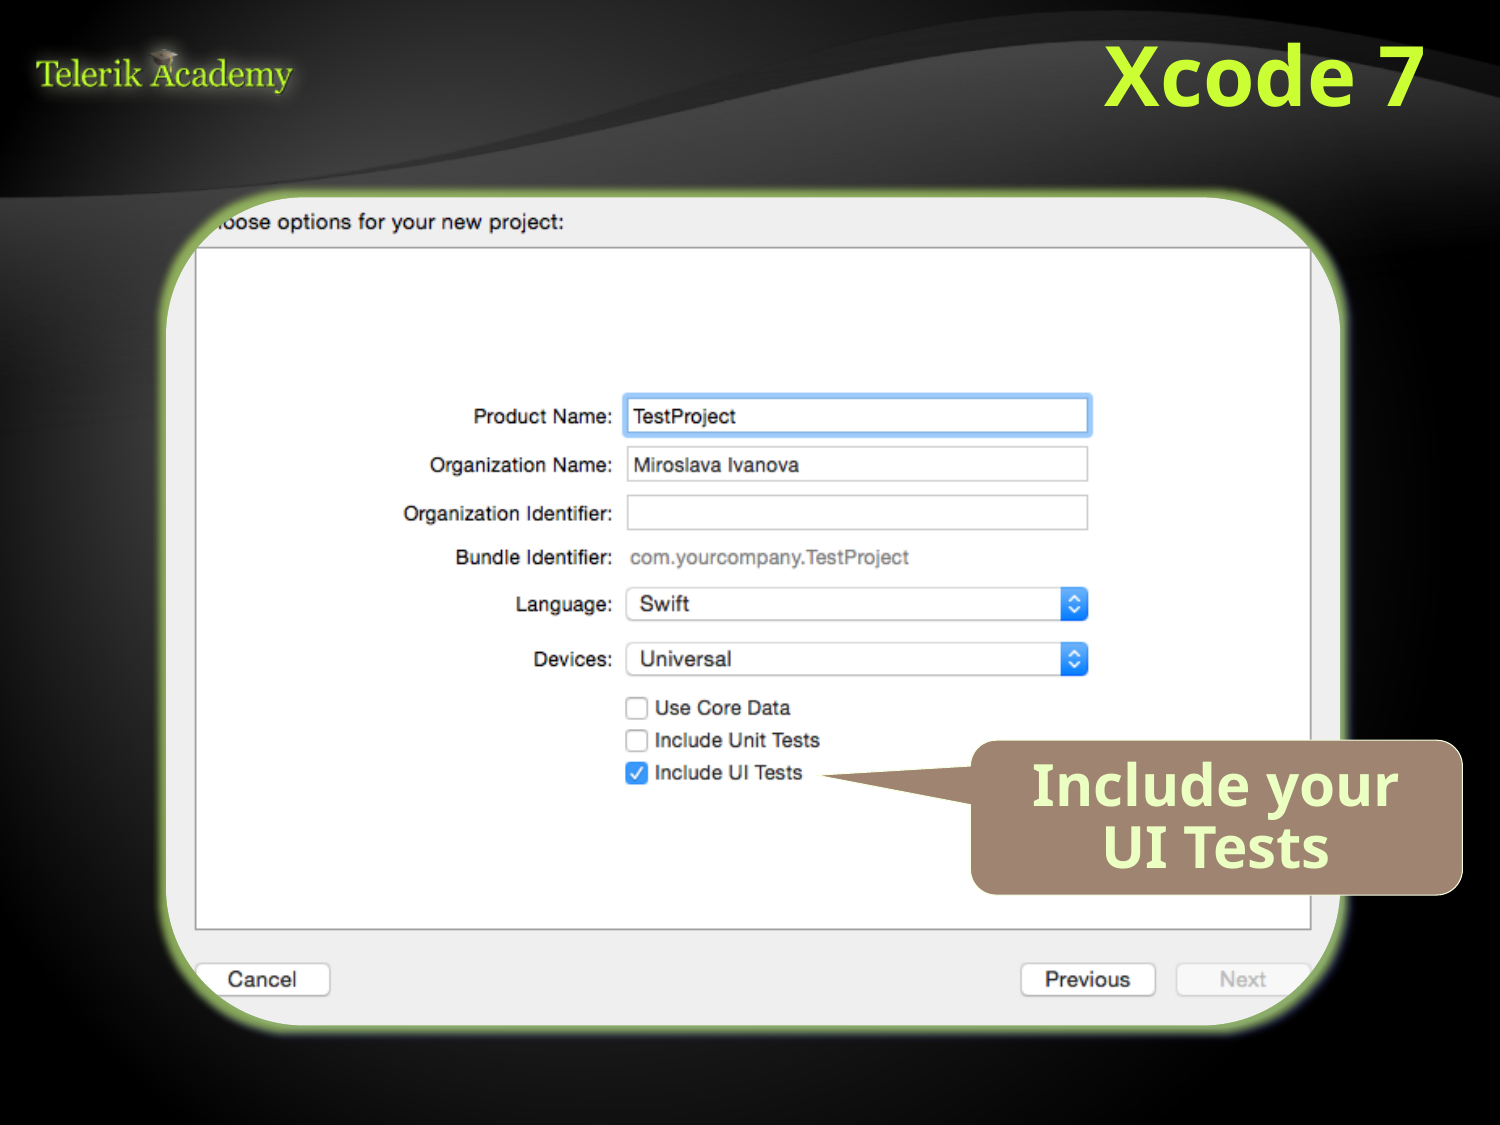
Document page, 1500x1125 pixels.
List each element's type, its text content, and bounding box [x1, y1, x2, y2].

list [165, 197, 1341, 1026]
title Xcode 7 [300, 12, 1463, 150]
picture [0, 0, 1500, 1125]
text_box Include your UI Tests [1345, 740, 1463, 896]
